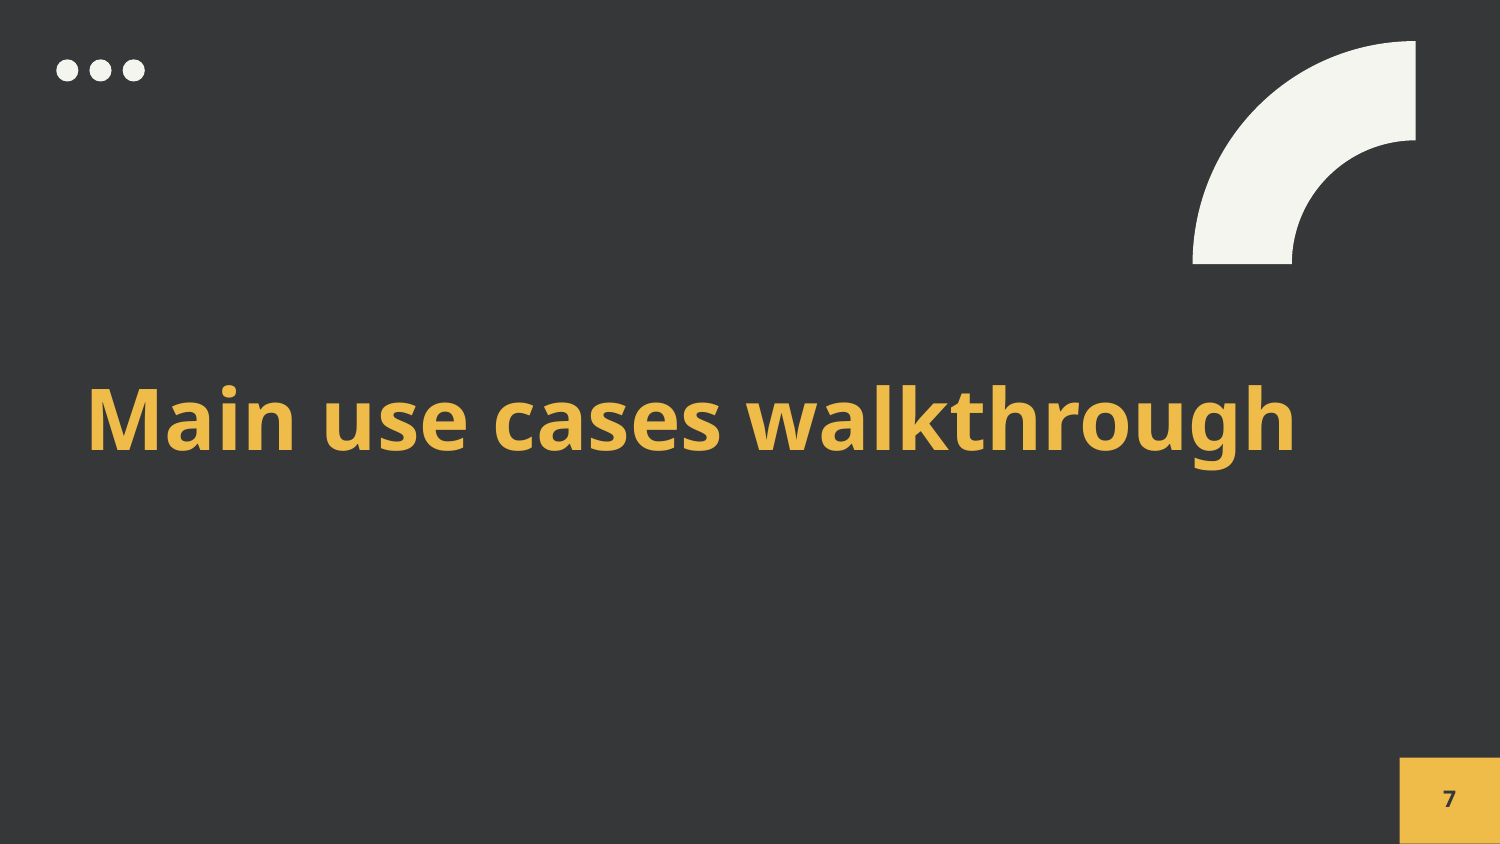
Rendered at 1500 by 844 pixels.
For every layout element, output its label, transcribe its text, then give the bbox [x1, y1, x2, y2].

text_box [1192, 41, 1416, 265]
slide_number 7 [1399, 757, 1500, 844]
title Main use cases walkthrough [84, 371, 1425, 475]
